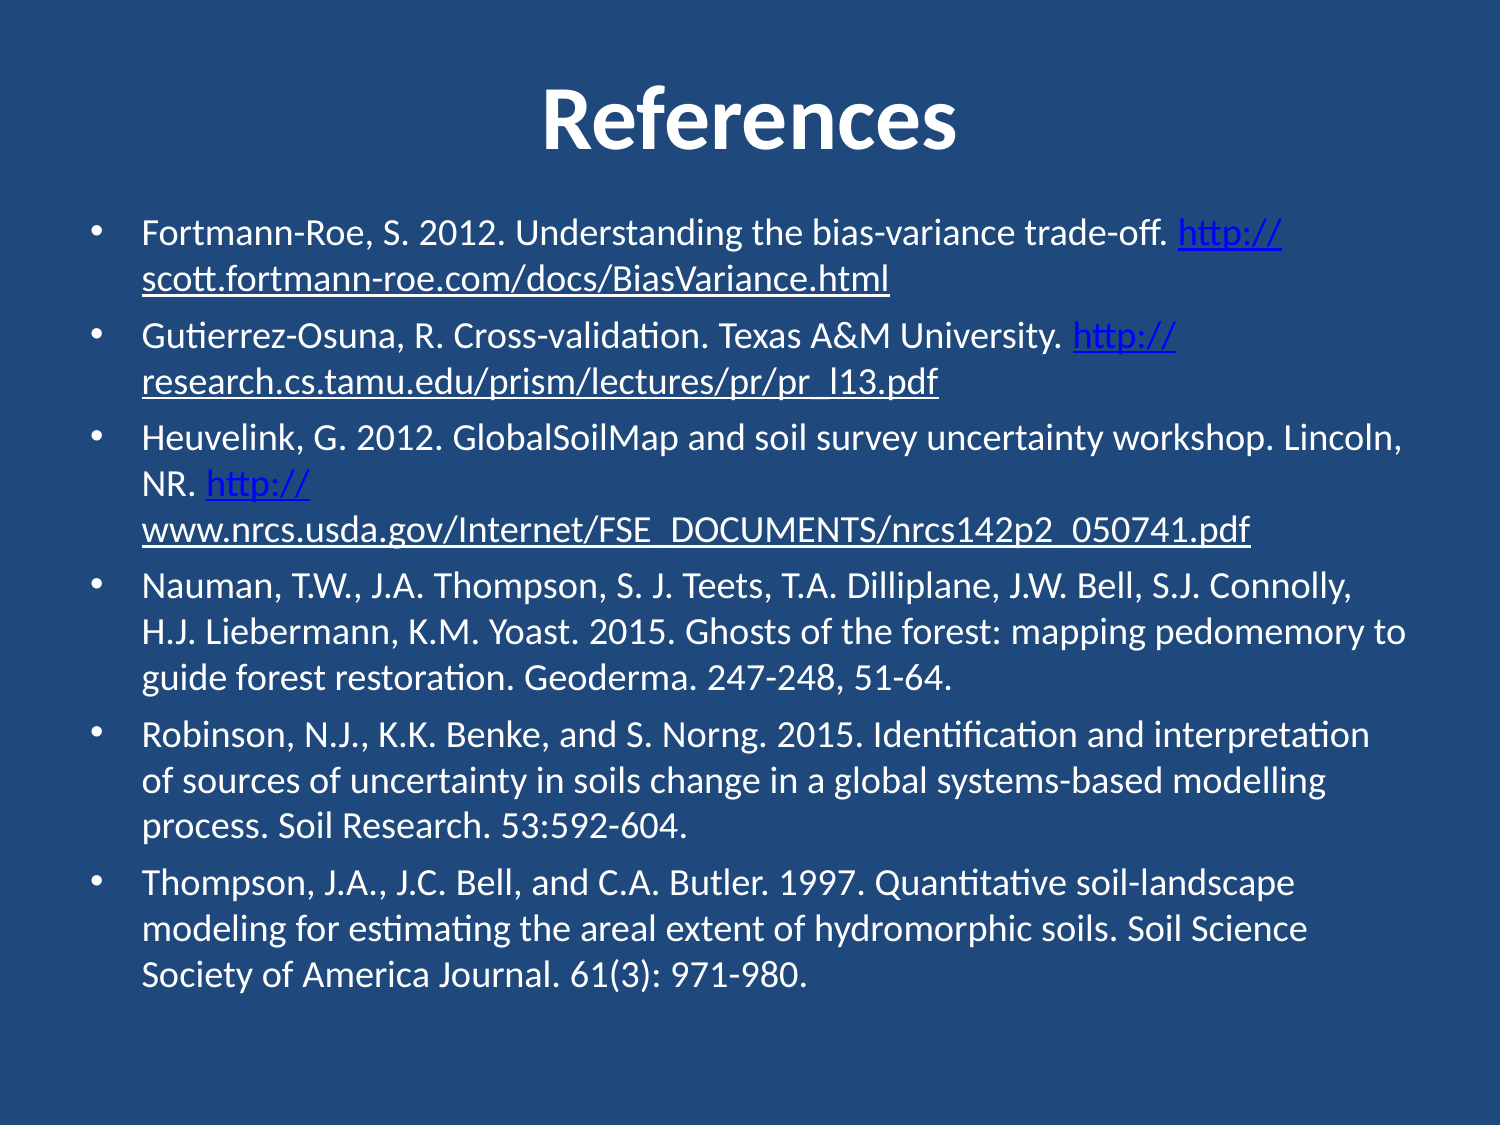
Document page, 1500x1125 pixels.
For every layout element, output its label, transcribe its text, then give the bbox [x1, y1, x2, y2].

list Fortmann-Roe, S. 2012. Understanding the bias-variance trade-off. http://scott.fortmann-roe.com/docs/BiasVariance.html Gutierrez-Osuna, R. Cross-validation. Texas A&M University. http://research.cs.tamu.edu/prism/lectures/pr/pr_l13.pdf Heuvelink, G. 2012. GlobalSoilMap and soil survey uncertainty workshop. Lincoln, NR. http://www.nrcs.usda.gov/Internet/FSE_DOCUMENTS/nrcs142p2_050741.pdf Nauman, T.W., J.A. Thompson, S. J. Teets, T.A. Dilliplane, J.W. Bell, S.J. Connolly, H.J. Liebermann, K.M. Yoast. 2015. Ghosts of the forest: mapping pedomemory to guide forest restoration. Geoderma. 247-248, 51-64. Robinson, N.J., K.K. Benke, and S. Norng. 2015. Identification and interpretation of sources of uncertainty in soils change in a global systems-based modelling process. Soil Research. 53:592-604. Thompson, J.A., J.C. Bell, and C.A. Butler. 1997. Quantitative soil-landscape modeling for estimating the areal extent of hydromorphic soils. Soil Science Society of America Journal. 61(3): 971-980. [75, 200, 1425, 1040]
title References [75, 37, 1425, 188]
